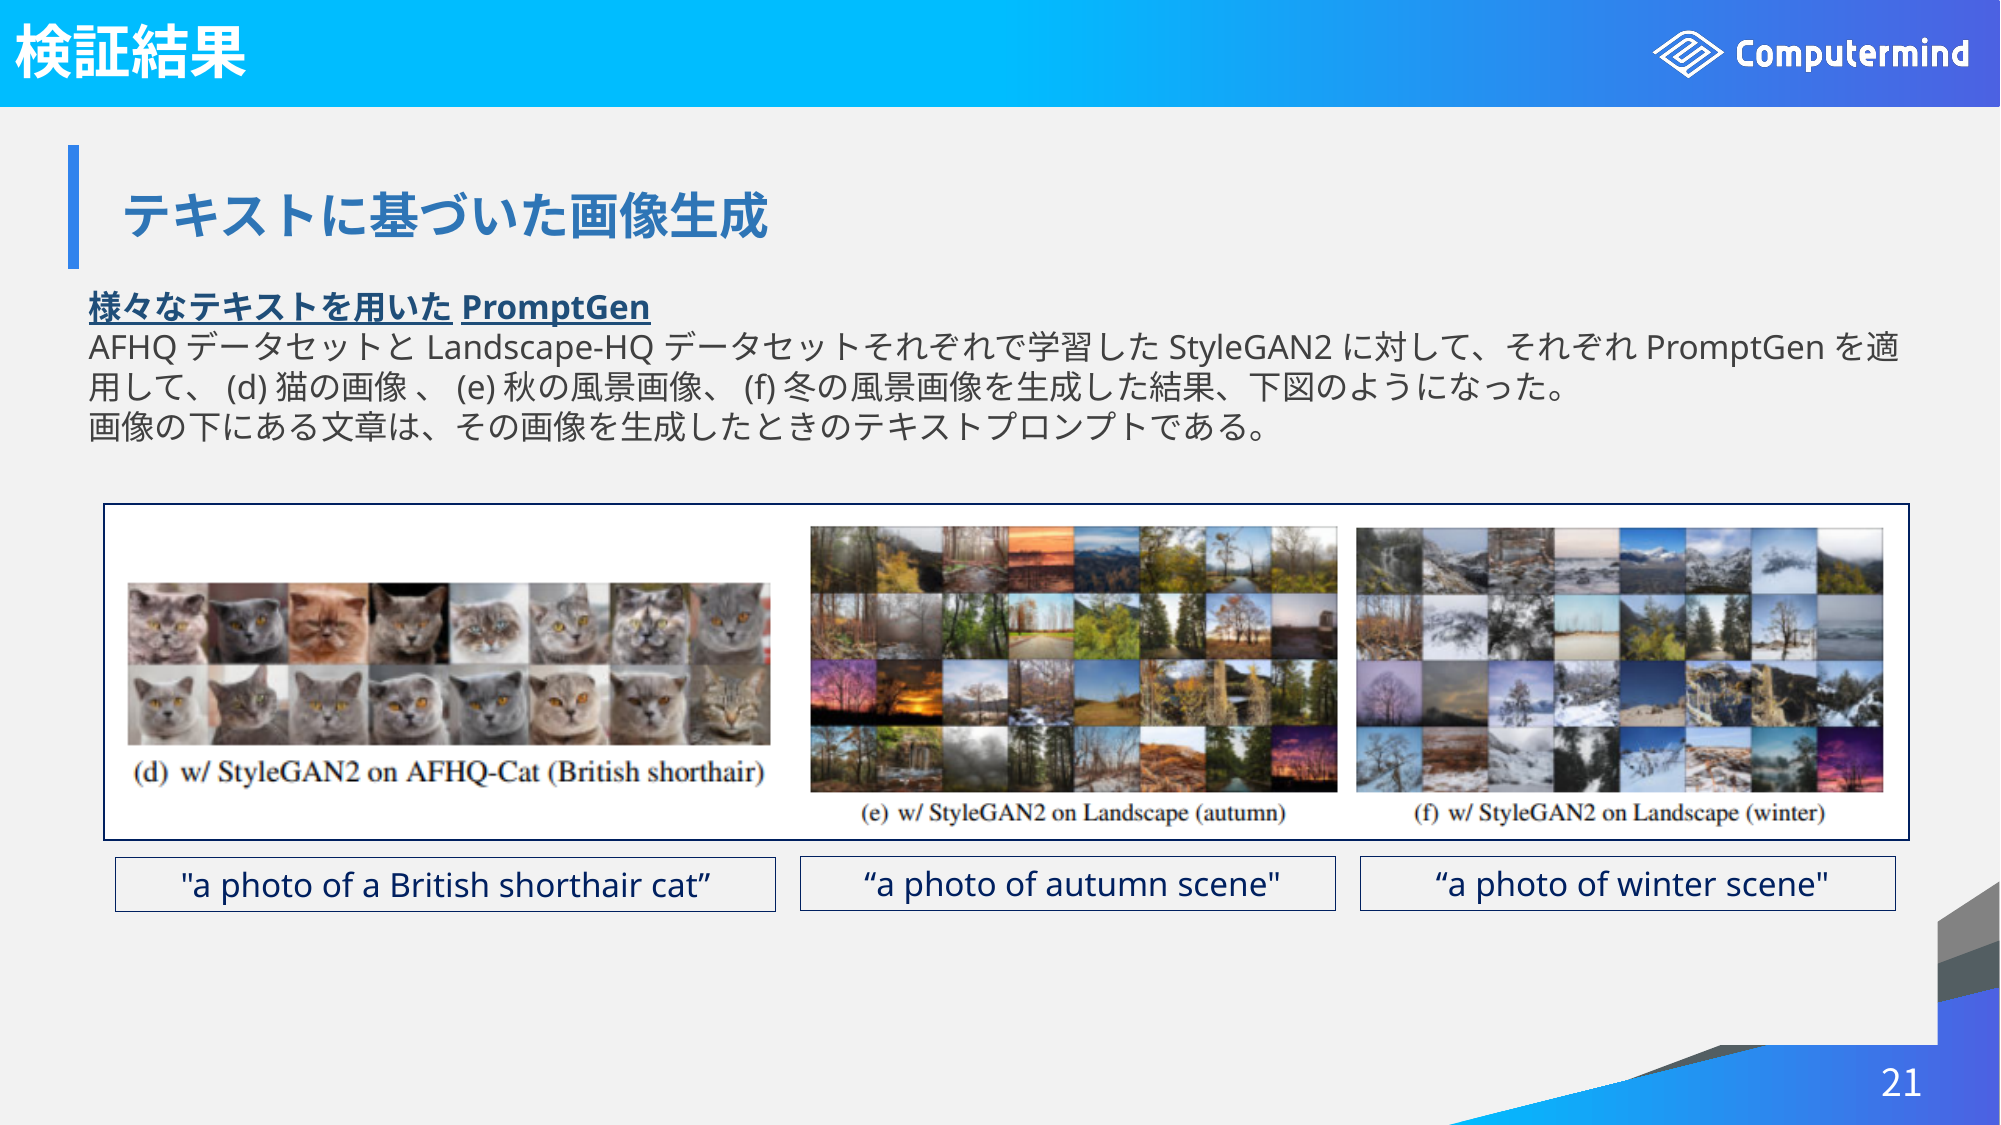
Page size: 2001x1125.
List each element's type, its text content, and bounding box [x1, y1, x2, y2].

text_box "a photo of a British shorthair cat” [115, 857, 776, 912]
text_box “a photo of autumn scene" [800, 856, 1336, 911]
text_box “a photo of winter scene" [1360, 856, 1896, 911]
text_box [104, 503, 1909, 840]
slide_number 21 [1471, 1051, 1938, 1092]
picture [1652, 26, 1970, 79]
text_box 様々なテキストを用いたPromptGen AFHQデータセットとLandscape-HQデータセットそれぞれで学習したStyleGAN2に対して、それぞれPromptGenを適用して、(d)猫の画像 、(e)秋の風景画像、(f)冬の風景画像を生成した結果、下図のようになった。 画像の下にある文章は、その画像を生成したときのテキストプロンプトである。 [73, 278, 1938, 1045]
title 検証結果 [0, 0, 1625, 102]
table_header テキストに基づいた画像生成 [79, 145, 1938, 269]
